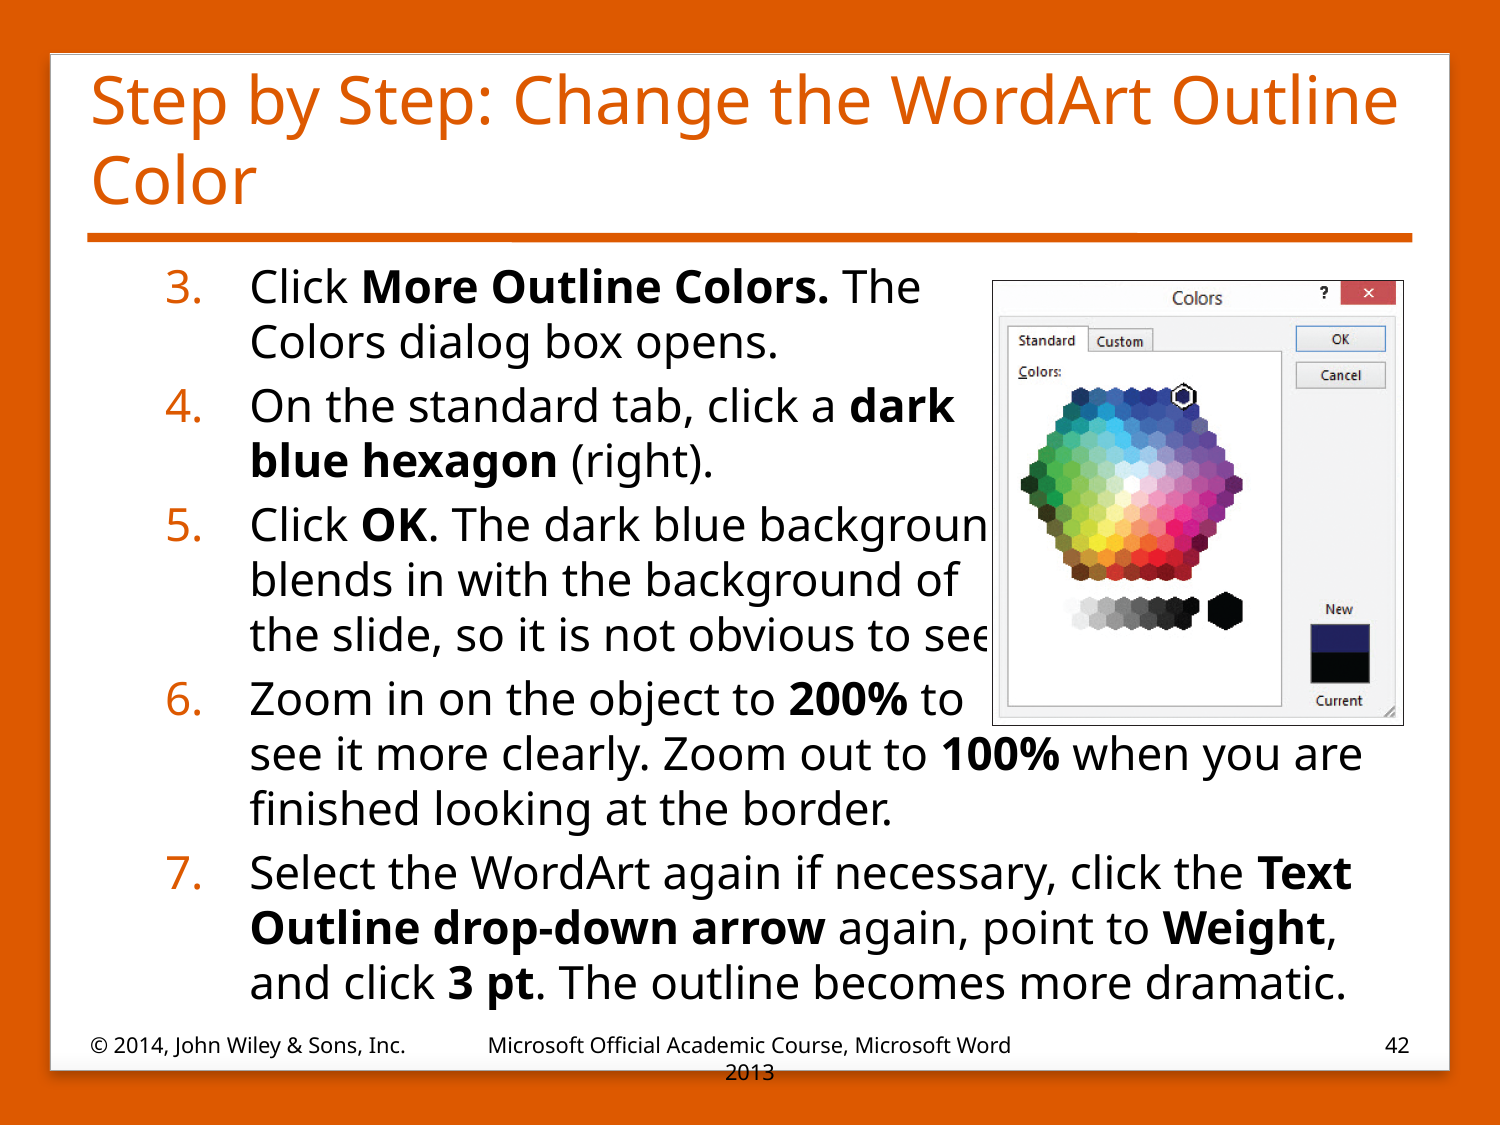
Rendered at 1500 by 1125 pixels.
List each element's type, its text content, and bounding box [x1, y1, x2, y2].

list Click More Outline Colors. The Colors dialog box opens. On the standard tab, click a dark blue hexagon (right). Click OK. The dark blue background blends in with the background of the slide, so it is not obvious to see. Zoom in on the object to 200% to see it more clearly. Zoom out to 100% when you are finished looking at the border. Select the WordArt again if necessary, click the Text Outline drop-down arrow again, point to Weight, and click 3 pt. The outline becomes more dramatic. [75, 249, 1425, 1063]
slide_number 42 [1074, 1024, 1426, 1103]
picture [987, 274, 1411, 734]
slide_number © 2014, John Wiley & Sons, Inc. [74, 1024, 426, 1103]
footer Microsoft Official Academic Course, Microsoft Word 2013 [449, 1024, 1051, 1103]
title Step by Step: Change the WordArt Outline Color [74, 74, 1426, 226]
